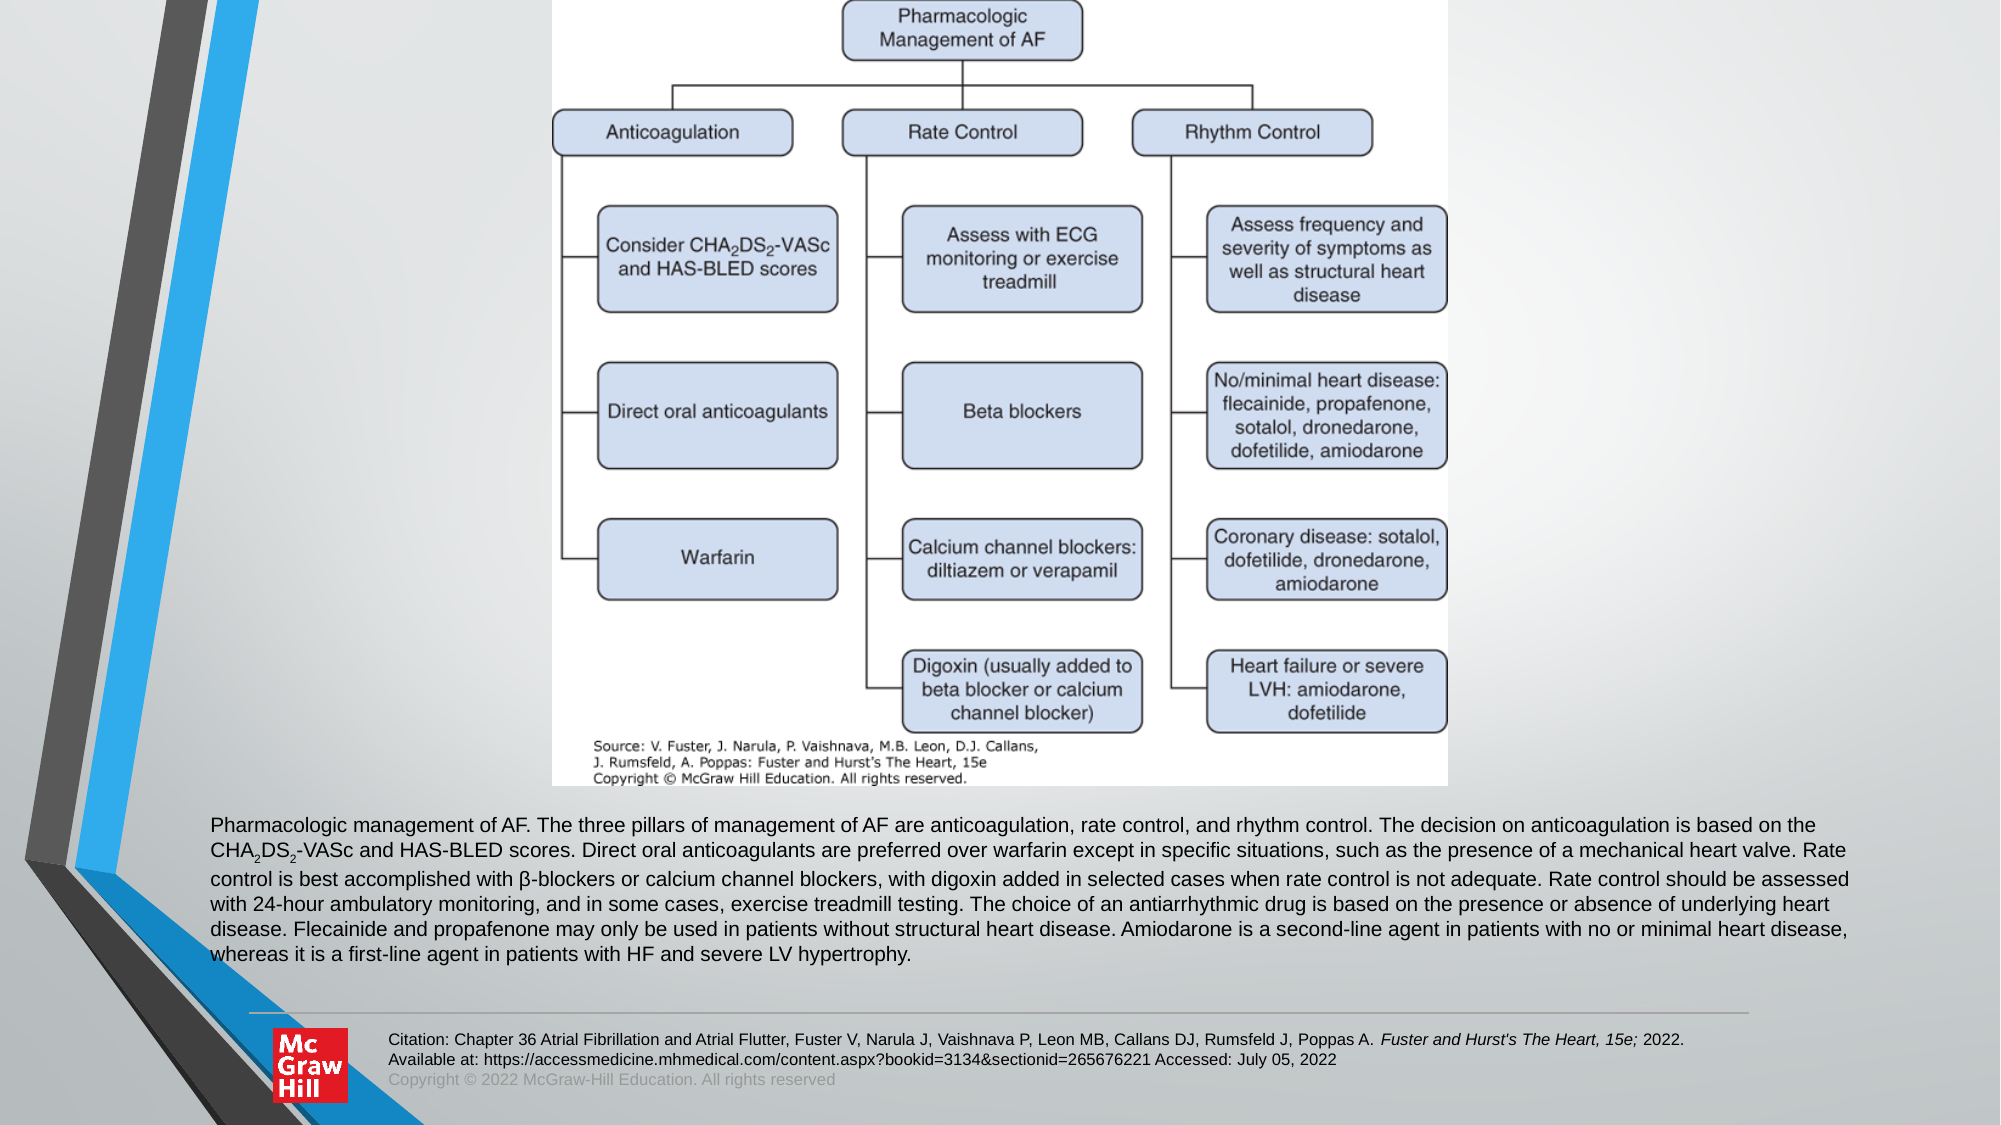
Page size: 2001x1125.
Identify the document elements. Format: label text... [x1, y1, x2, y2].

text_box Citation: Chapter 36 Atrial Fibrillation and Atrial Flutter, Fuster V, Narula J, Vaishnava P, Leon MB, Callans DJ, Rumsfeld J, Poppas A. Fuster and Hurst's The Heart, 15e; 2022. Available at: https://accessmedicine.mhmedical.com/content.aspx?bookid=3134&sectionid=265676221 Accessed: July 05, 2022 Copyright © 2022 McGraw-Hill Education. All rights reserved [373, 1021, 1725, 1097]
picture [551, 0, 1449, 786]
picture [272, 1028, 348, 1103]
text_box Pharmacologic management of AF. The three pillars of management of AF are anticoagulation, rate control, and rhythm control. The decision on anticoagulation is based on the CHA2DS2-VASc and HAS-BLED scores. Direct oral anticoagulants are preferred over warfarin except in specific situations, such as the presence of a mechanical heart valve. Rate control is best accomplished with β-blockers or calcium channel blockers, with digoxin added in selected cases when rate control is not adequate. Rate control should be assessed with 24-hour ambulatory monitoring, and in some cases, exercise treadmill testing. The choice of an antiarrhythmic drug is based on the presence or absence of underlying heart disease. Flecainide and propafenone may only be used in patients without structural heart disease. Amiodarone is a second-line agent in patients with no or minimal heart disease, whereas it is a first-line agent in patients with HF and severe LV hypertrophy. [168, 812, 1852, 931]
